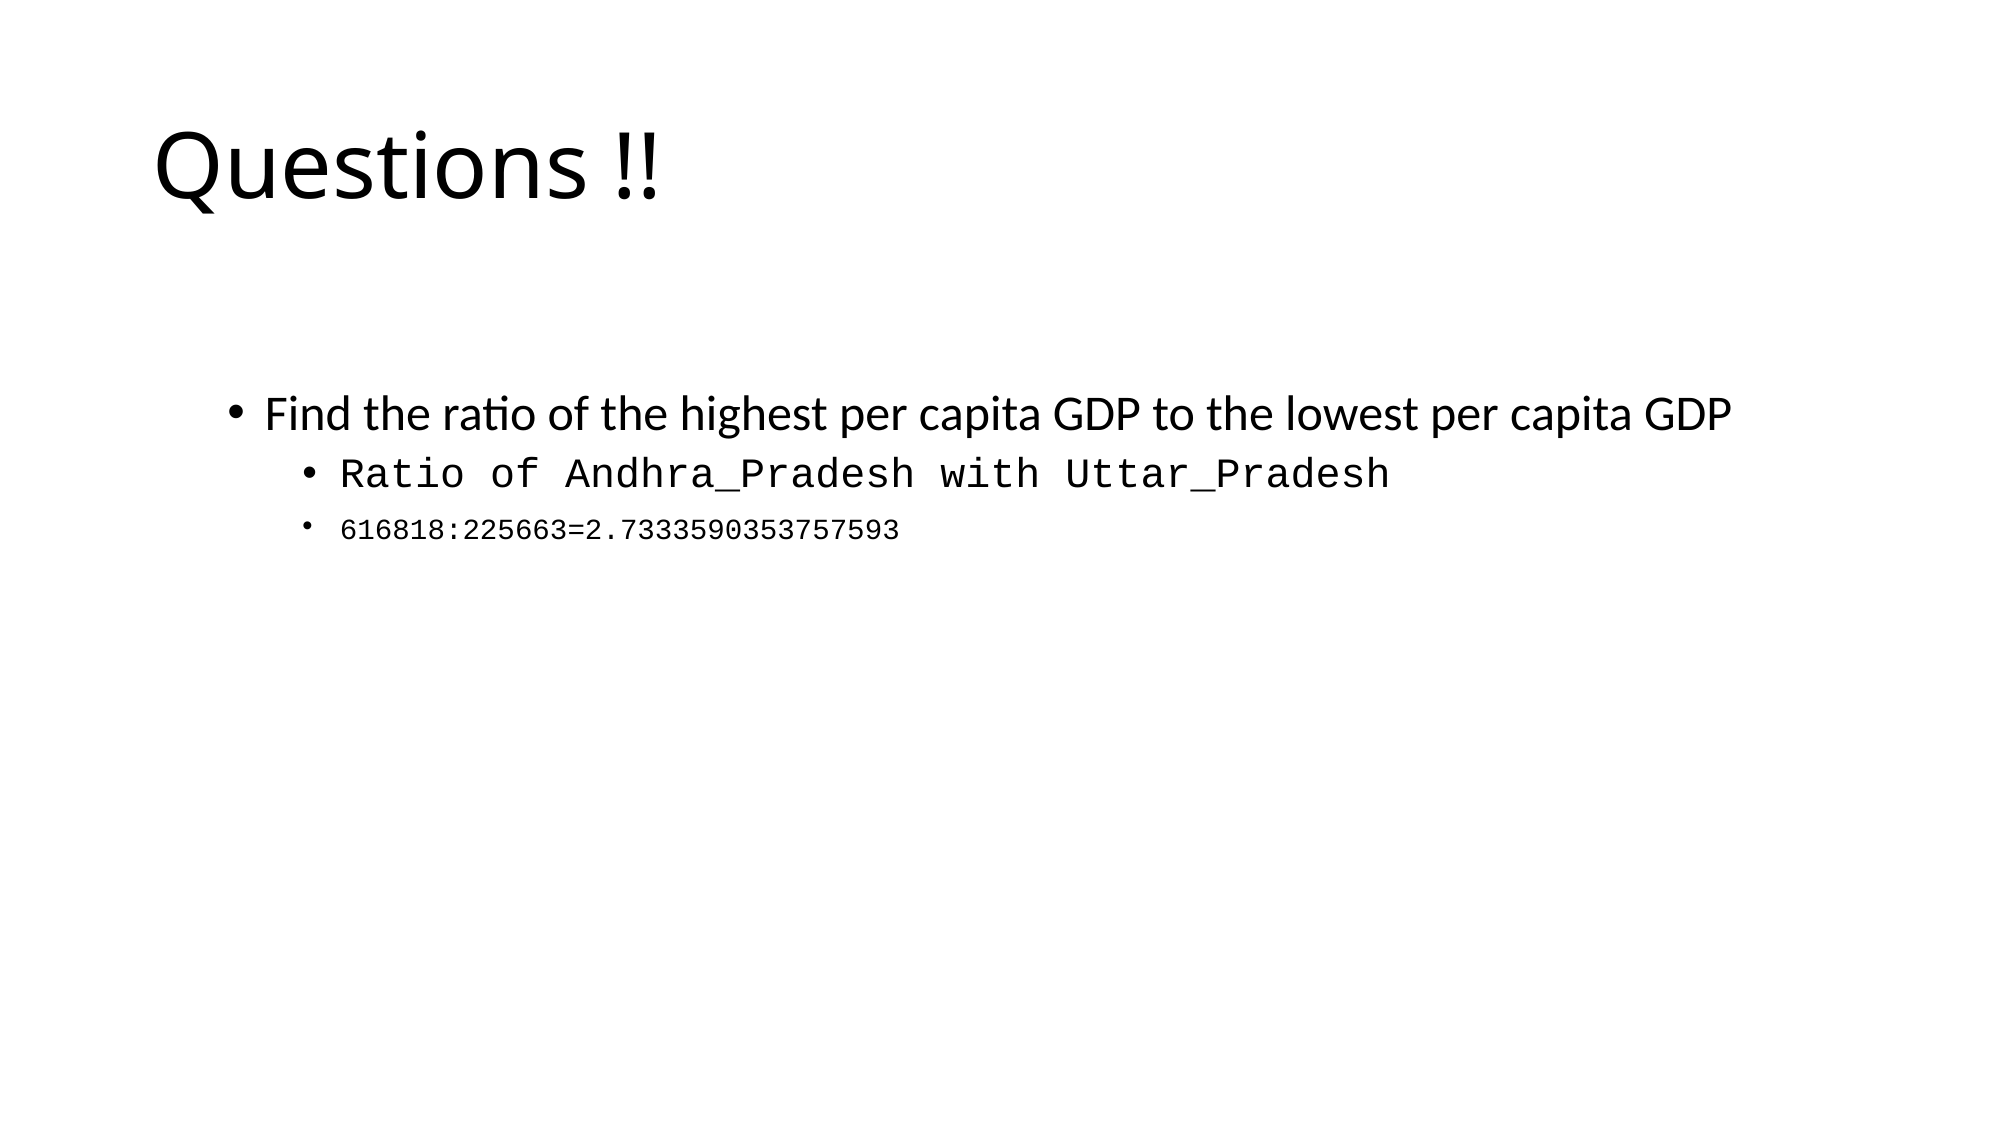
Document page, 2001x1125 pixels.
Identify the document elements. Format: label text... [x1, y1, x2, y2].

list Find the ratio of the highest per capita GDP to the lowest per capita GDP Ratio of Andhra_Pradesh with Uttar_Pradesh 616818:225663=2.7333590353757593 [137, 299, 1863, 1014]
title Questions !! [137, 59, 1863, 278]
